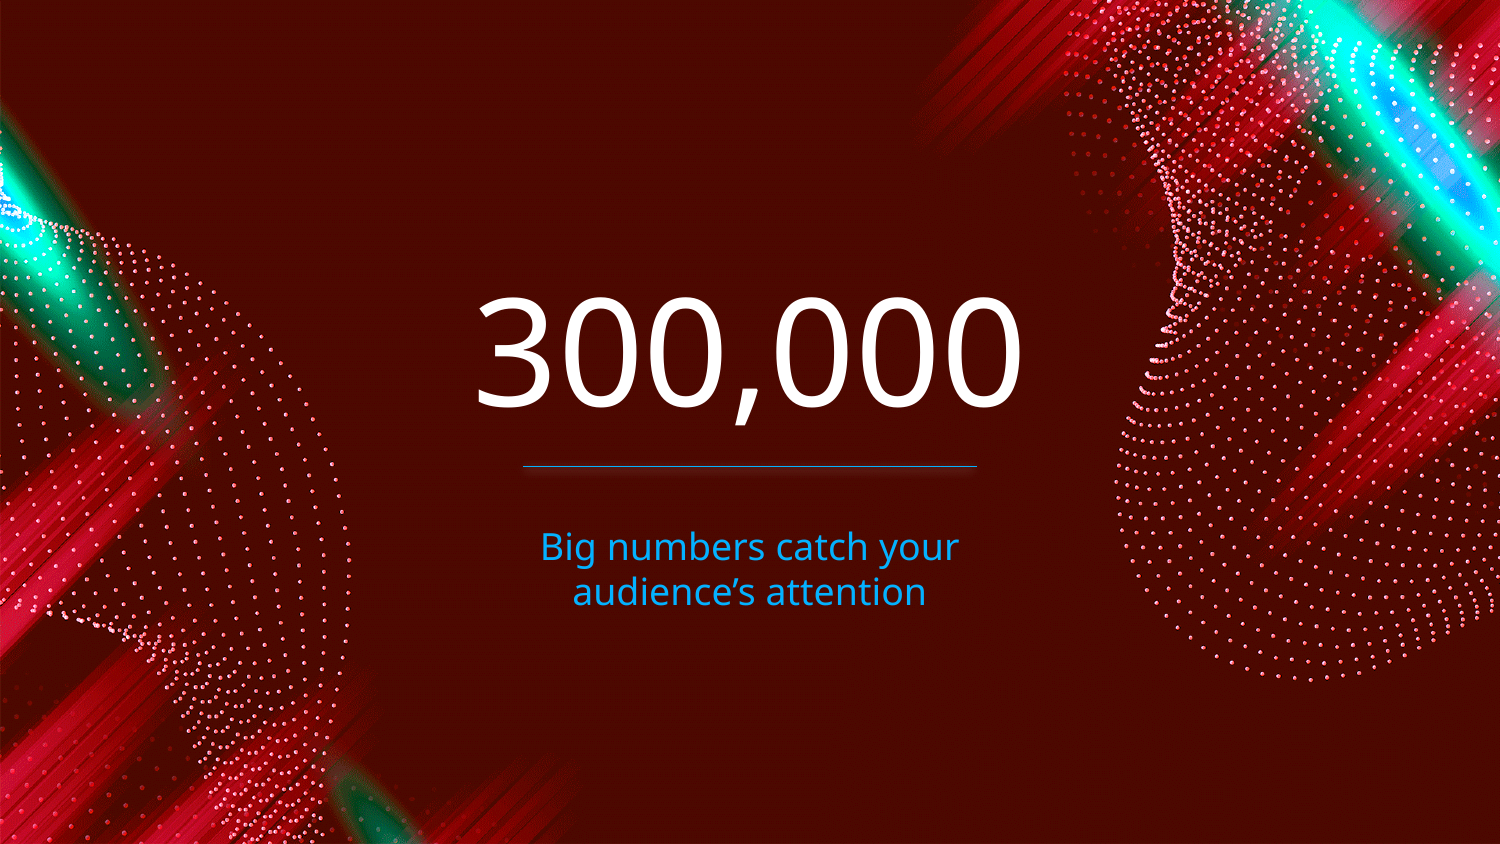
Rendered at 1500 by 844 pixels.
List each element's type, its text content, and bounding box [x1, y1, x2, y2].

title 300,000 [315, 268, 1185, 452]
picture [0, 0, 1500, 844]
list Big numbers catch your audience’s attention [457, 507, 1043, 601]
